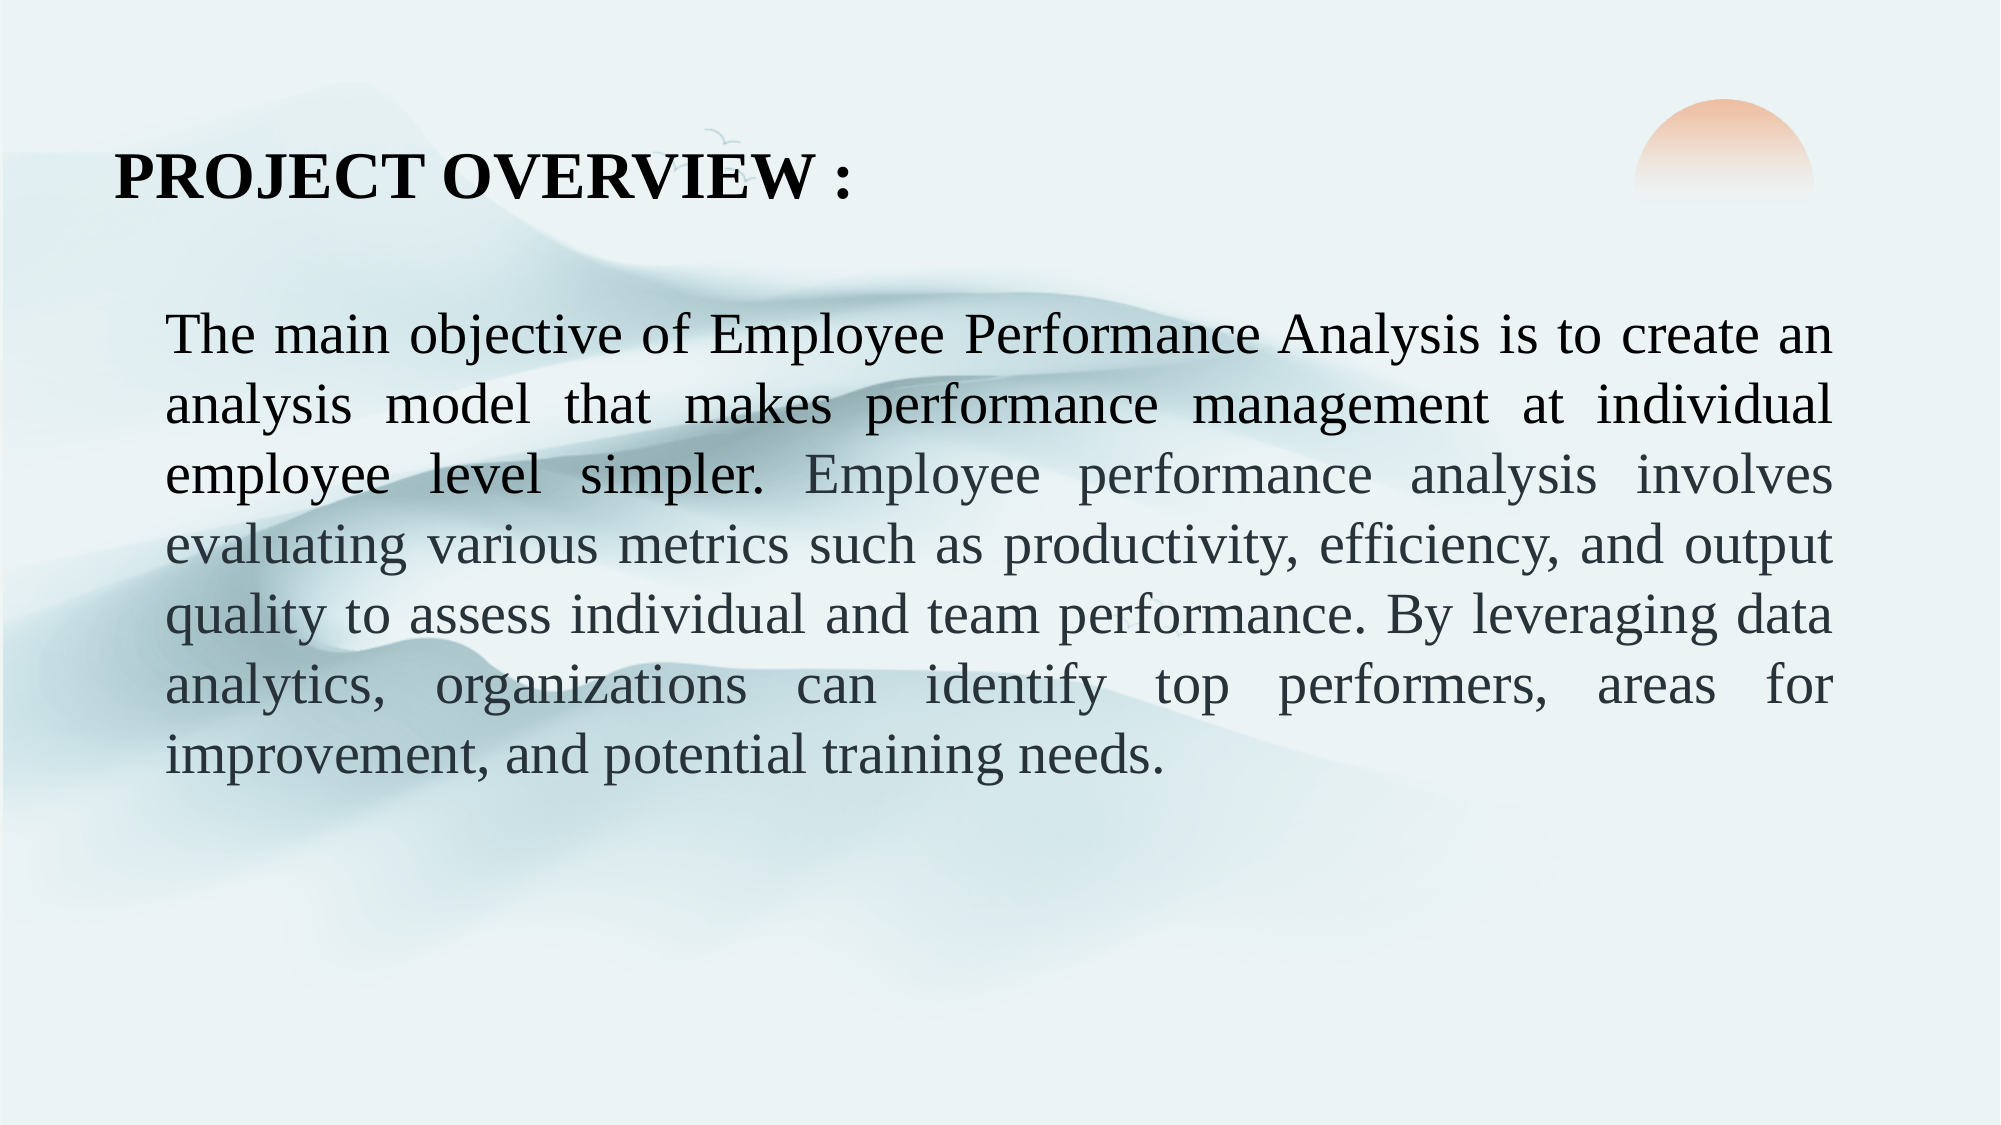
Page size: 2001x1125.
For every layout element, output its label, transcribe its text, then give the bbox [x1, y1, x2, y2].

text_box PROJECT OVERVIEW : [99, 124, 1022, 220]
text_box The main objective of Employee Performance Analysis is to create an analysis model that makes performance management at individual employee level simpler. Employee performance analysis involves evaluating various metrics such as productivity, efficiency, and output quality to assess individual and team performance. By leveraging data analytics, organizations can identify top performers, areas for improvement, and potential training needs. [150, 287, 1850, 947]
picture [1634, 99, 1814, 208]
